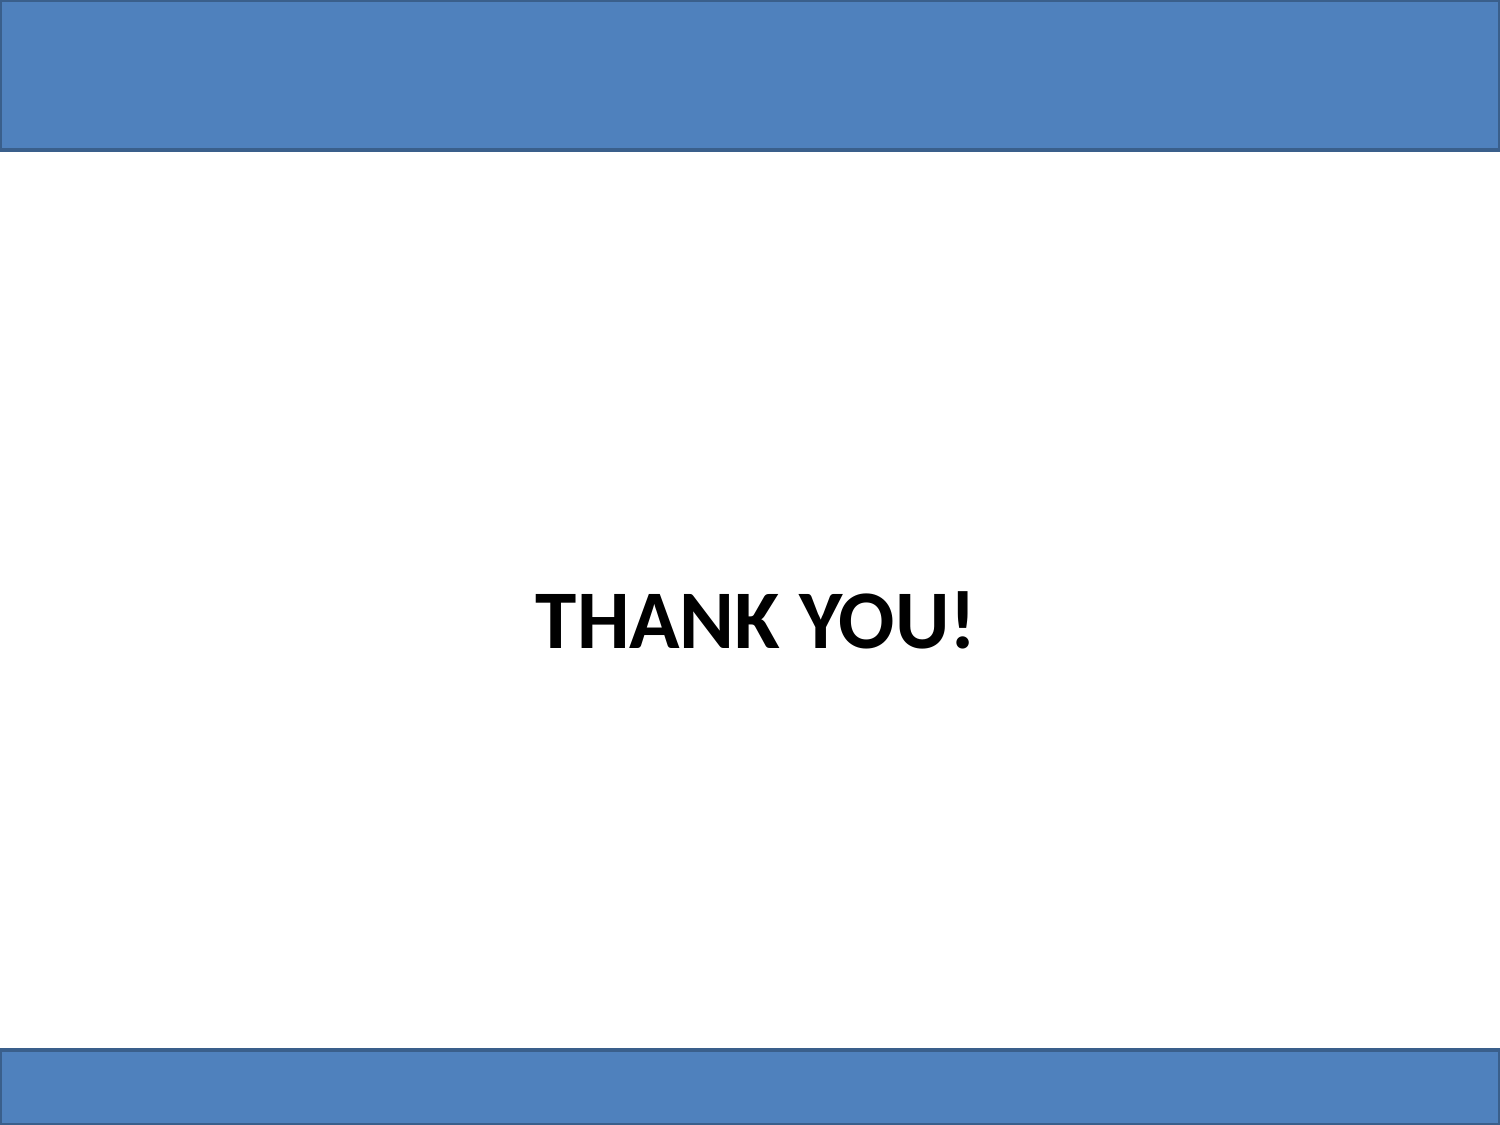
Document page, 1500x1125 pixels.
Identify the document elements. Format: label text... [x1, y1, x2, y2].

subtitle THANK YOU! [37, 224, 1475, 850]
